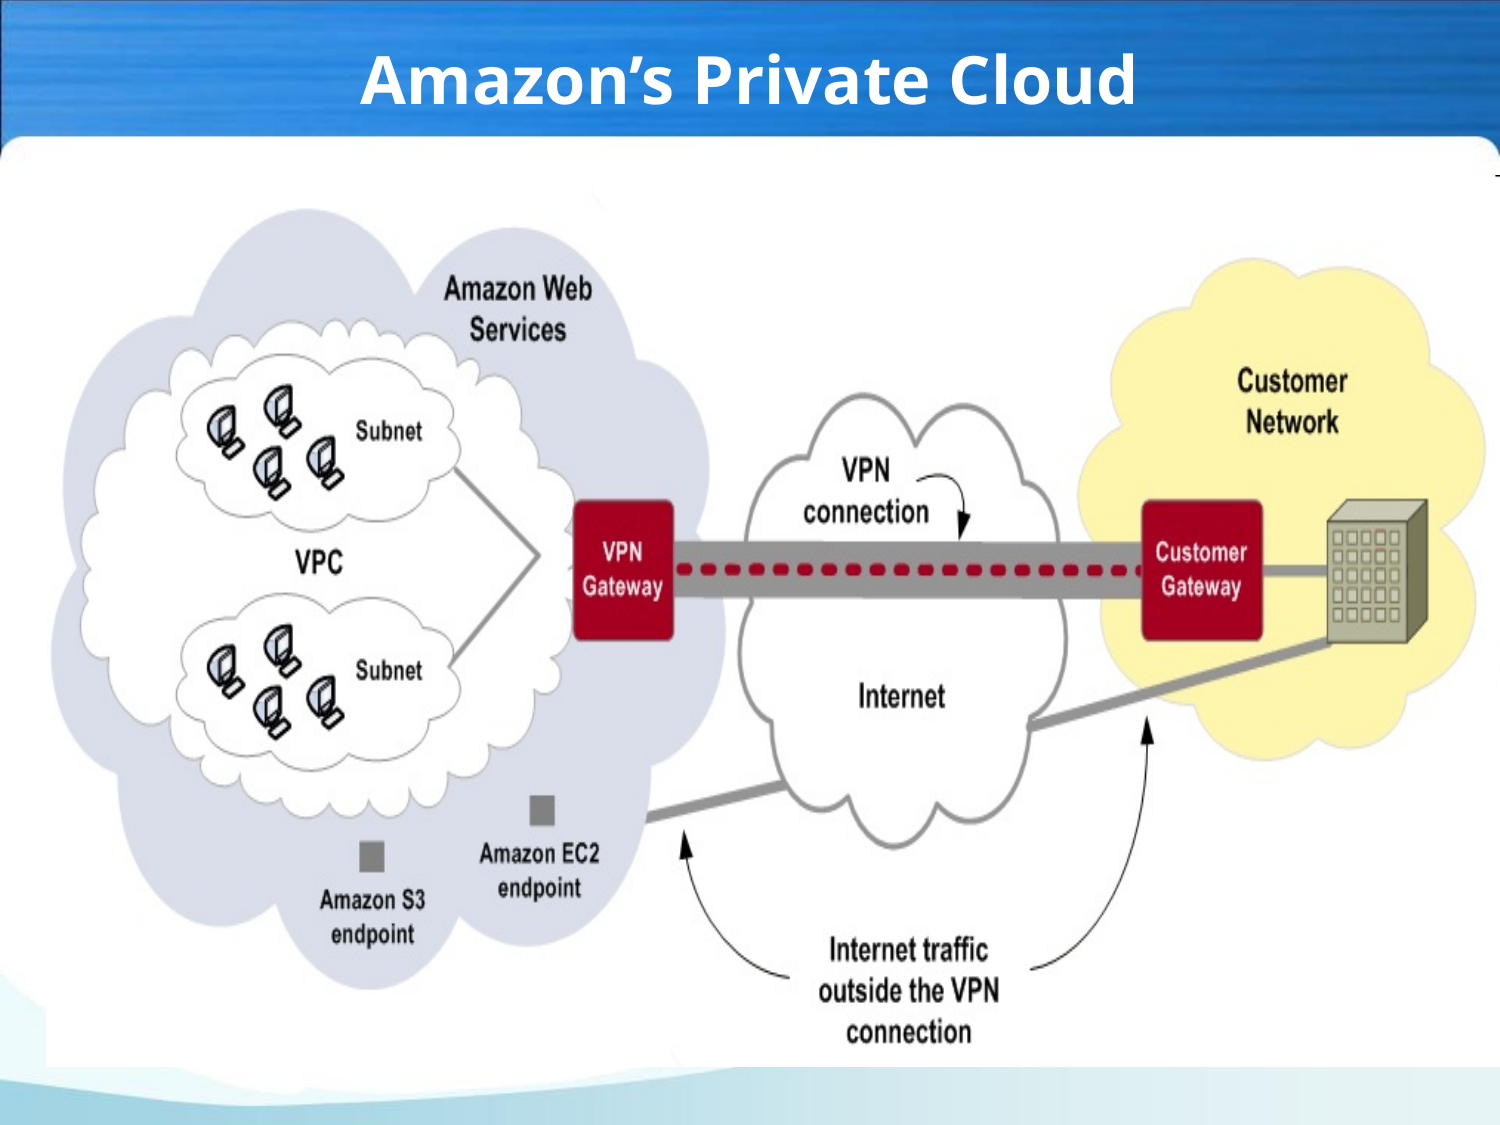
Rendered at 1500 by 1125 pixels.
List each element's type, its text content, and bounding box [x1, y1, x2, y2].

title Amazon’s Private Cloud [74, 18, 1426, 138]
picture [0, 0, 1500, 1125]
